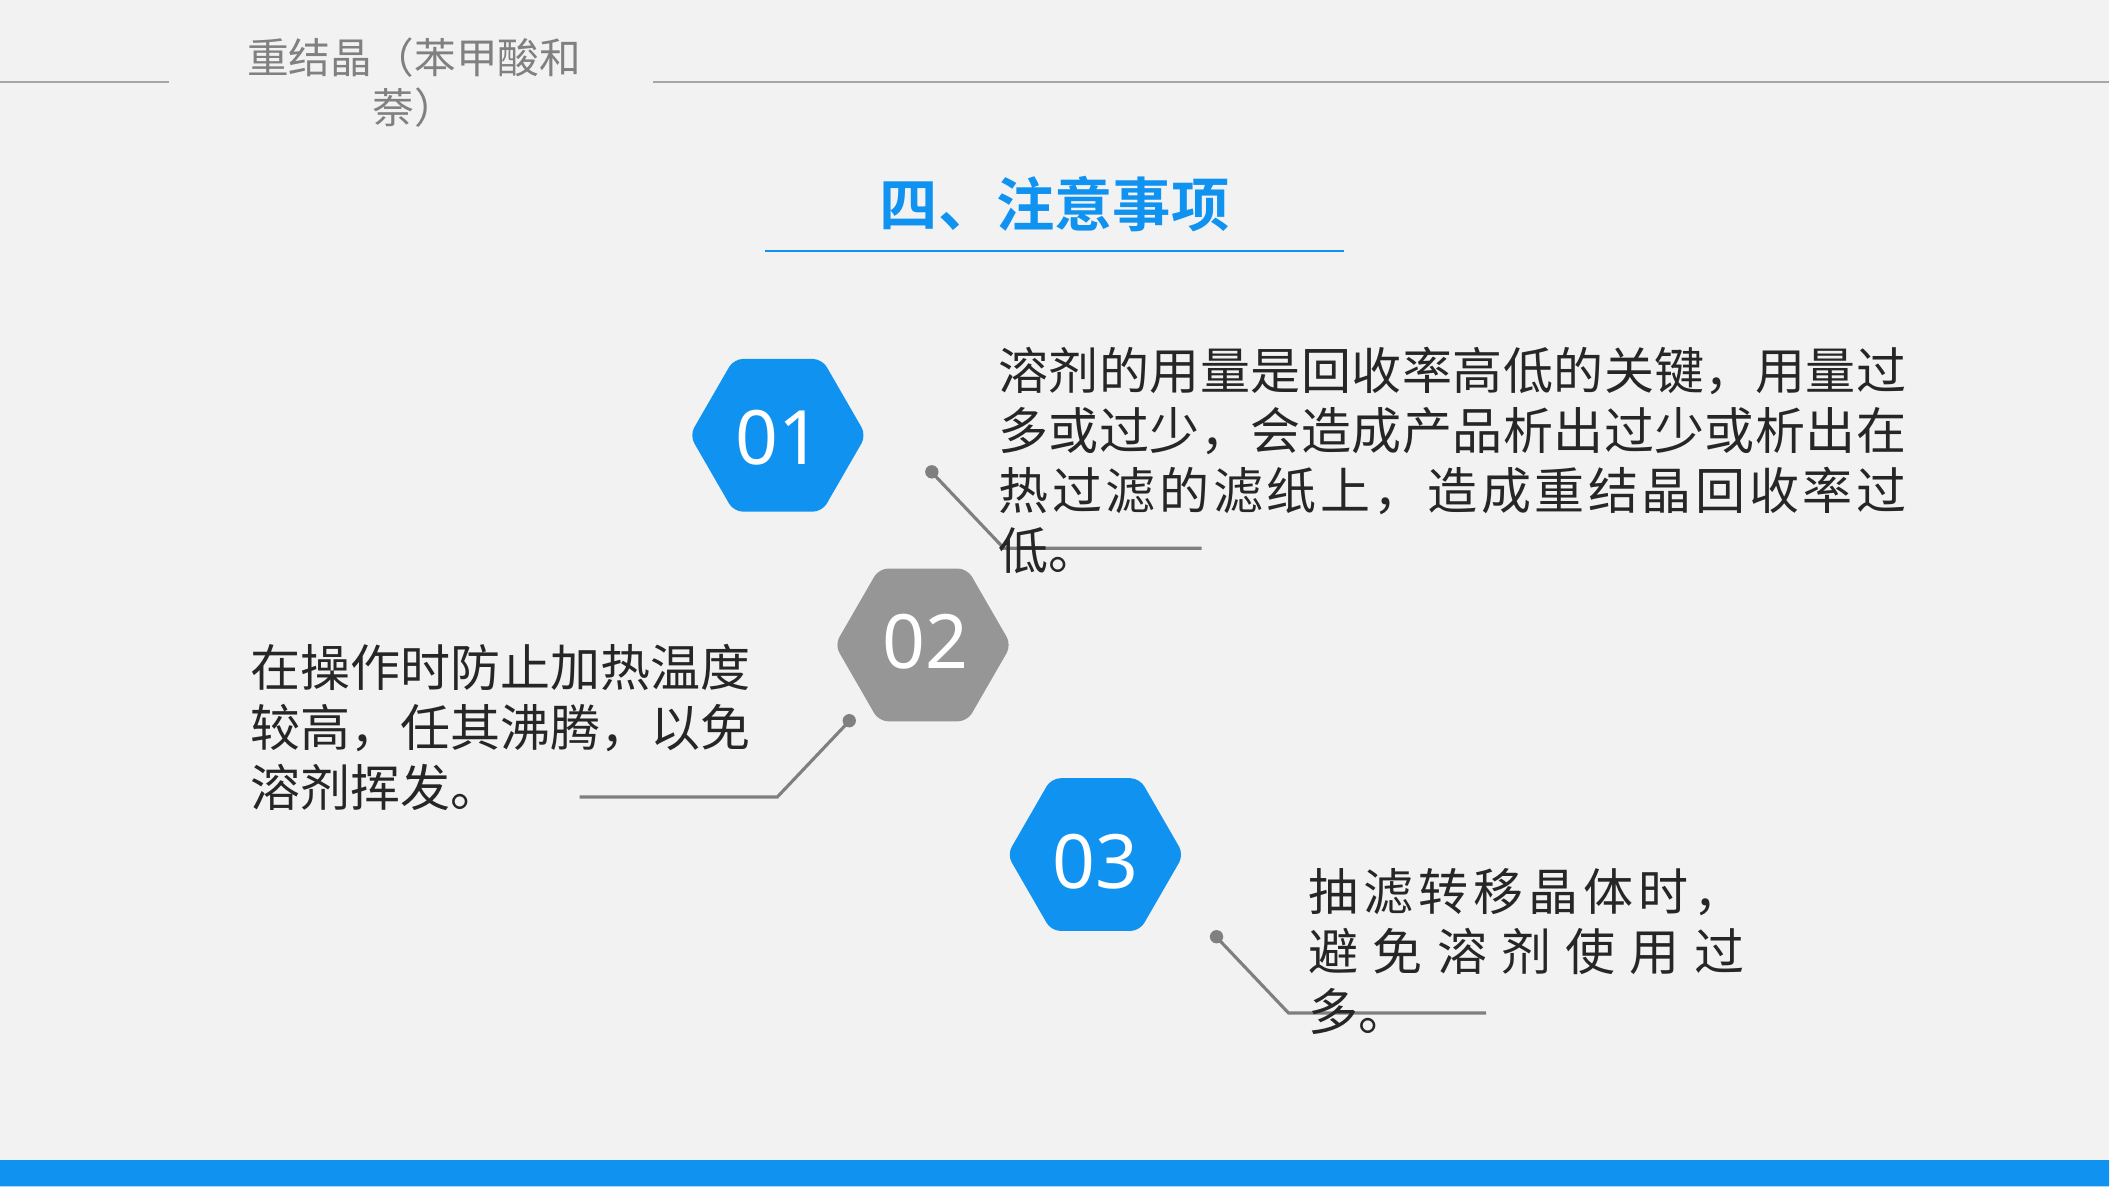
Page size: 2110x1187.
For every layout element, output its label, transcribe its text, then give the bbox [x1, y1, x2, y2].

text_box 四、注意事项 [830, 168, 1280, 239]
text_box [1009, 778, 1182, 931]
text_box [691, 358, 865, 512]
text_box 抽滤转移晶体时，避免溶剂使用过多。 [1293, 853, 1759, 1049]
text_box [836, 568, 1010, 722]
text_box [579, 714, 857, 797]
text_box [1209, 930, 1487, 1014]
text_box 溶剂的用量是回收率高低的关键，用量过多或过少，会造成产品析出过少或析出在热过滤的滤纸上，造成重结晶回收率过低。 [983, 331, 1922, 587]
text_box 在操作时防止加热温度较高，任其沸腾，以免溶剂挥发。 [235, 628, 809, 824]
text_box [925, 465, 1202, 549]
